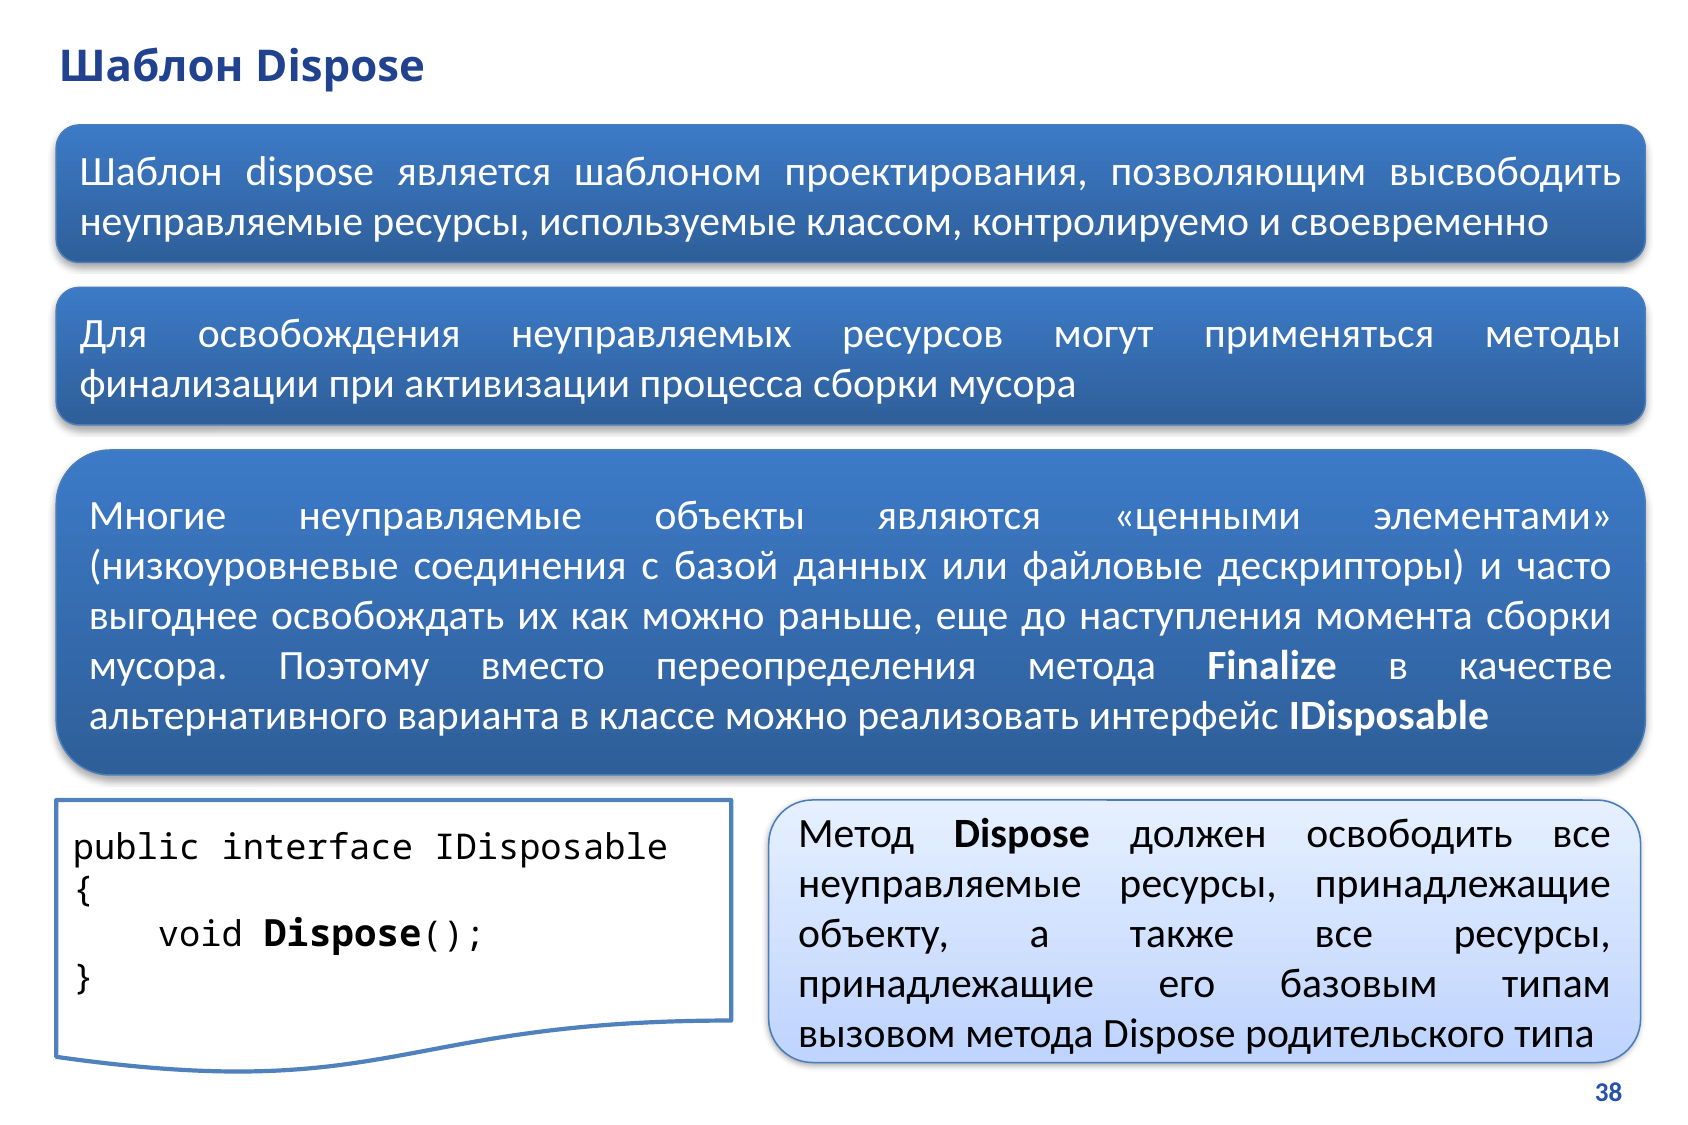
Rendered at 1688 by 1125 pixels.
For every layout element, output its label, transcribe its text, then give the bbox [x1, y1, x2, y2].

text_box public interface IDisposable { void Dispose(); } [54, 797, 734, 1074]
text_box Метод Dispose должен освободить все неуправляемые ресурсы, принадлежащие объекту, а также все ресурсы, принадлежащие его базовым типам вызовом метода Dispose родительского типа [767, 799, 1642, 1064]
text_box Для освобождения неуправляемых ресурсов могут применяться методы финализации при активизации процесса сборки мусора [55, 286, 1647, 426]
title Шаблон Dispose [41, 29, 1653, 90]
text_box Многие неуправляемые объекты являются «ценными элементами» (низкоуровневые соединения с базой данных или файловые дескрипторы) и часто выгоднее освобождать их как можно раньше, еще до наступления момента сборки мусора. Поэтому вместо переопределения метода Finalize в качестве альтернативного варианта в классе можно реализовать интерфейс IDisposable [55, 449, 1647, 776]
text_box Шаблон dispose является шаблоном проектирования, позволяющим высвободить неуправляемые ресурсы, используемые классом, контролируемо и своевременно [55, 124, 1647, 264]
